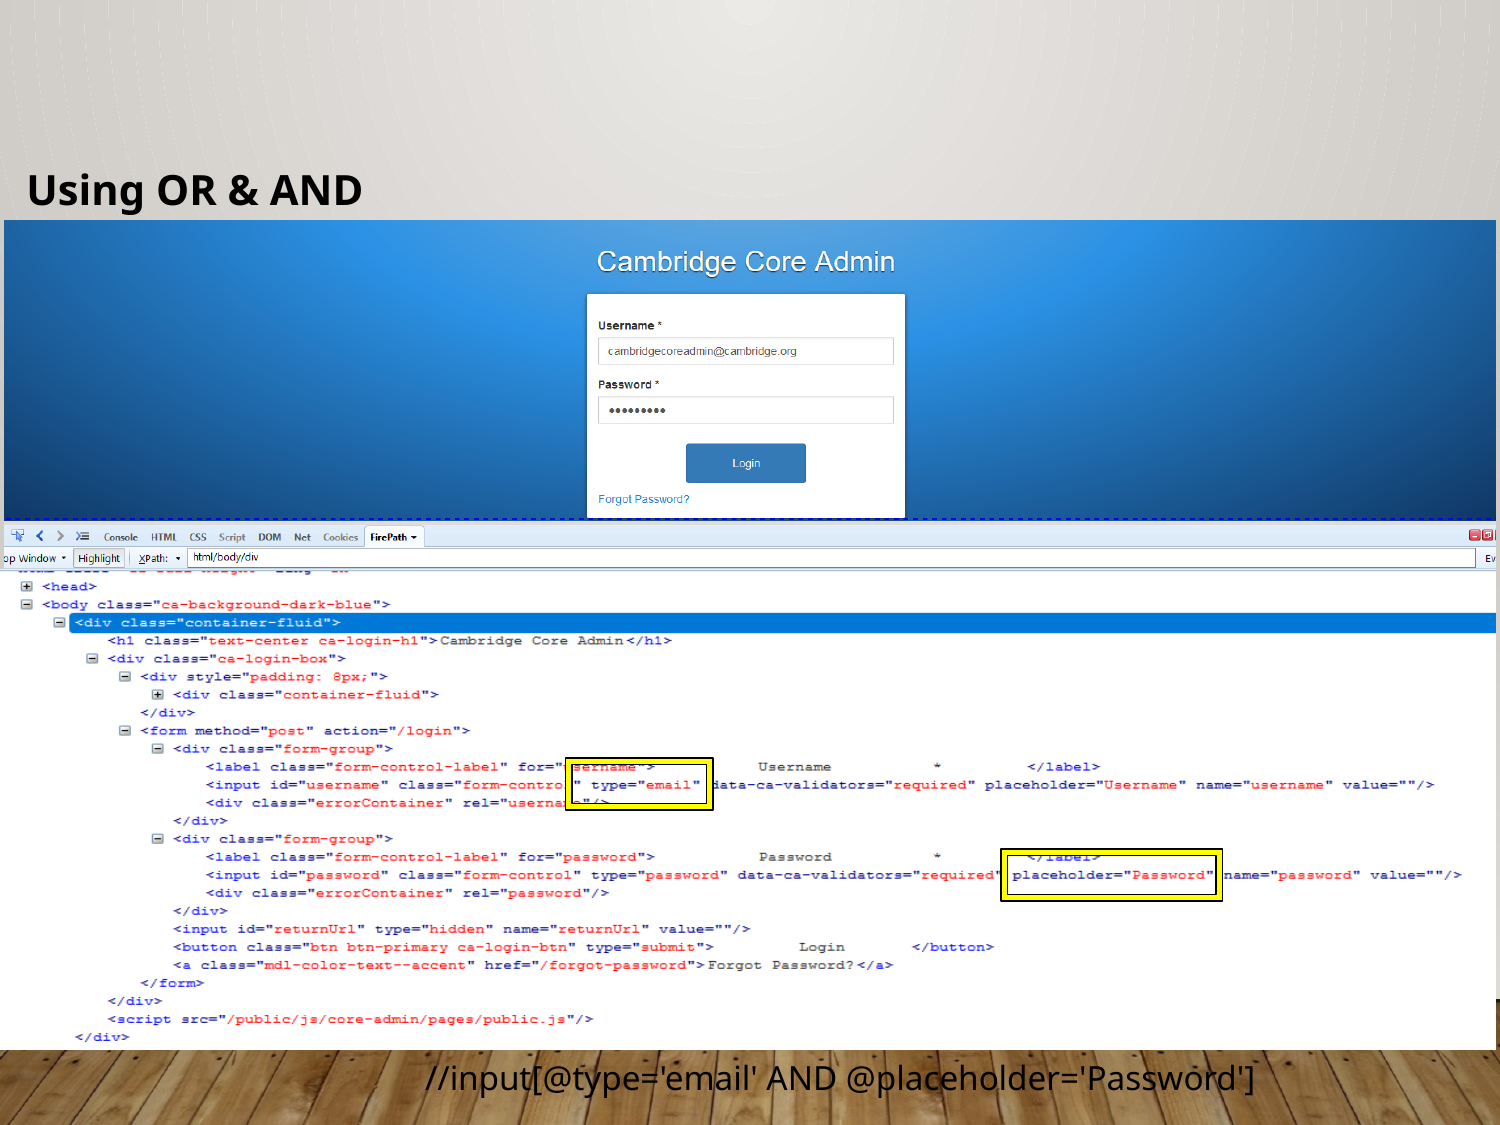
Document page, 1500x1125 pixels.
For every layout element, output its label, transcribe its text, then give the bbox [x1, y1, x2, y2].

text_box Using OR & AND [11, 156, 379, 220]
picture [0, 220, 1500, 1125]
text_box //input[@type='email' AND @placeholder='Password'] [410, 1050, 1319, 1105]
